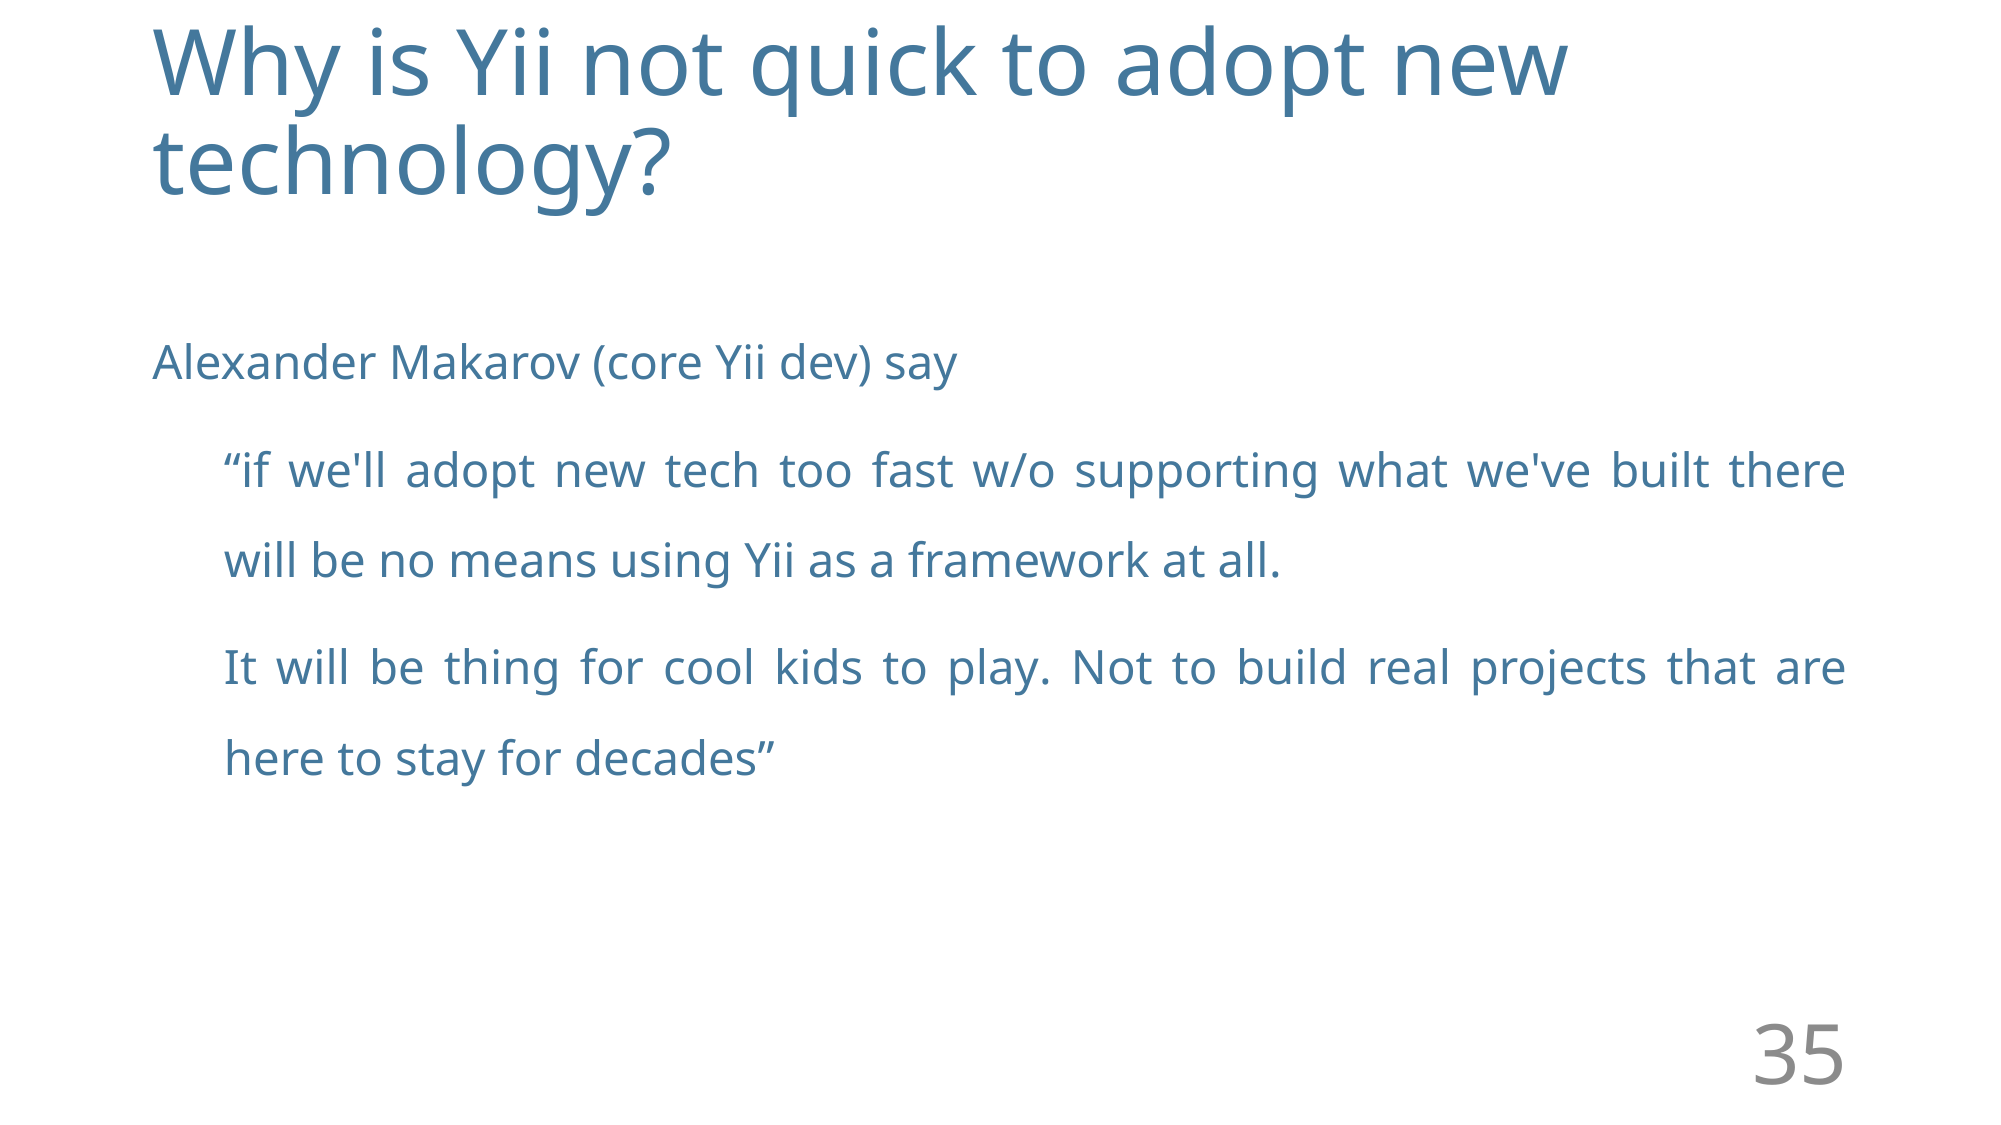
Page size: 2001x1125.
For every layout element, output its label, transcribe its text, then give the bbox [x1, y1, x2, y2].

title Why is Yii not quick to adopt new technology? [137, 40, 1863, 191]
slide_number 35 [1702, 1013, 1863, 1103]
list Alexander Makarov (core Yii dev) say “if we'll adopt new tech too fast w/o supporting what we've built there will be no means using Yii as a framework at all. It will be thing for cool kids to play. Not to build real projects that are here to stay for decades” [137, 331, 1863, 794]
